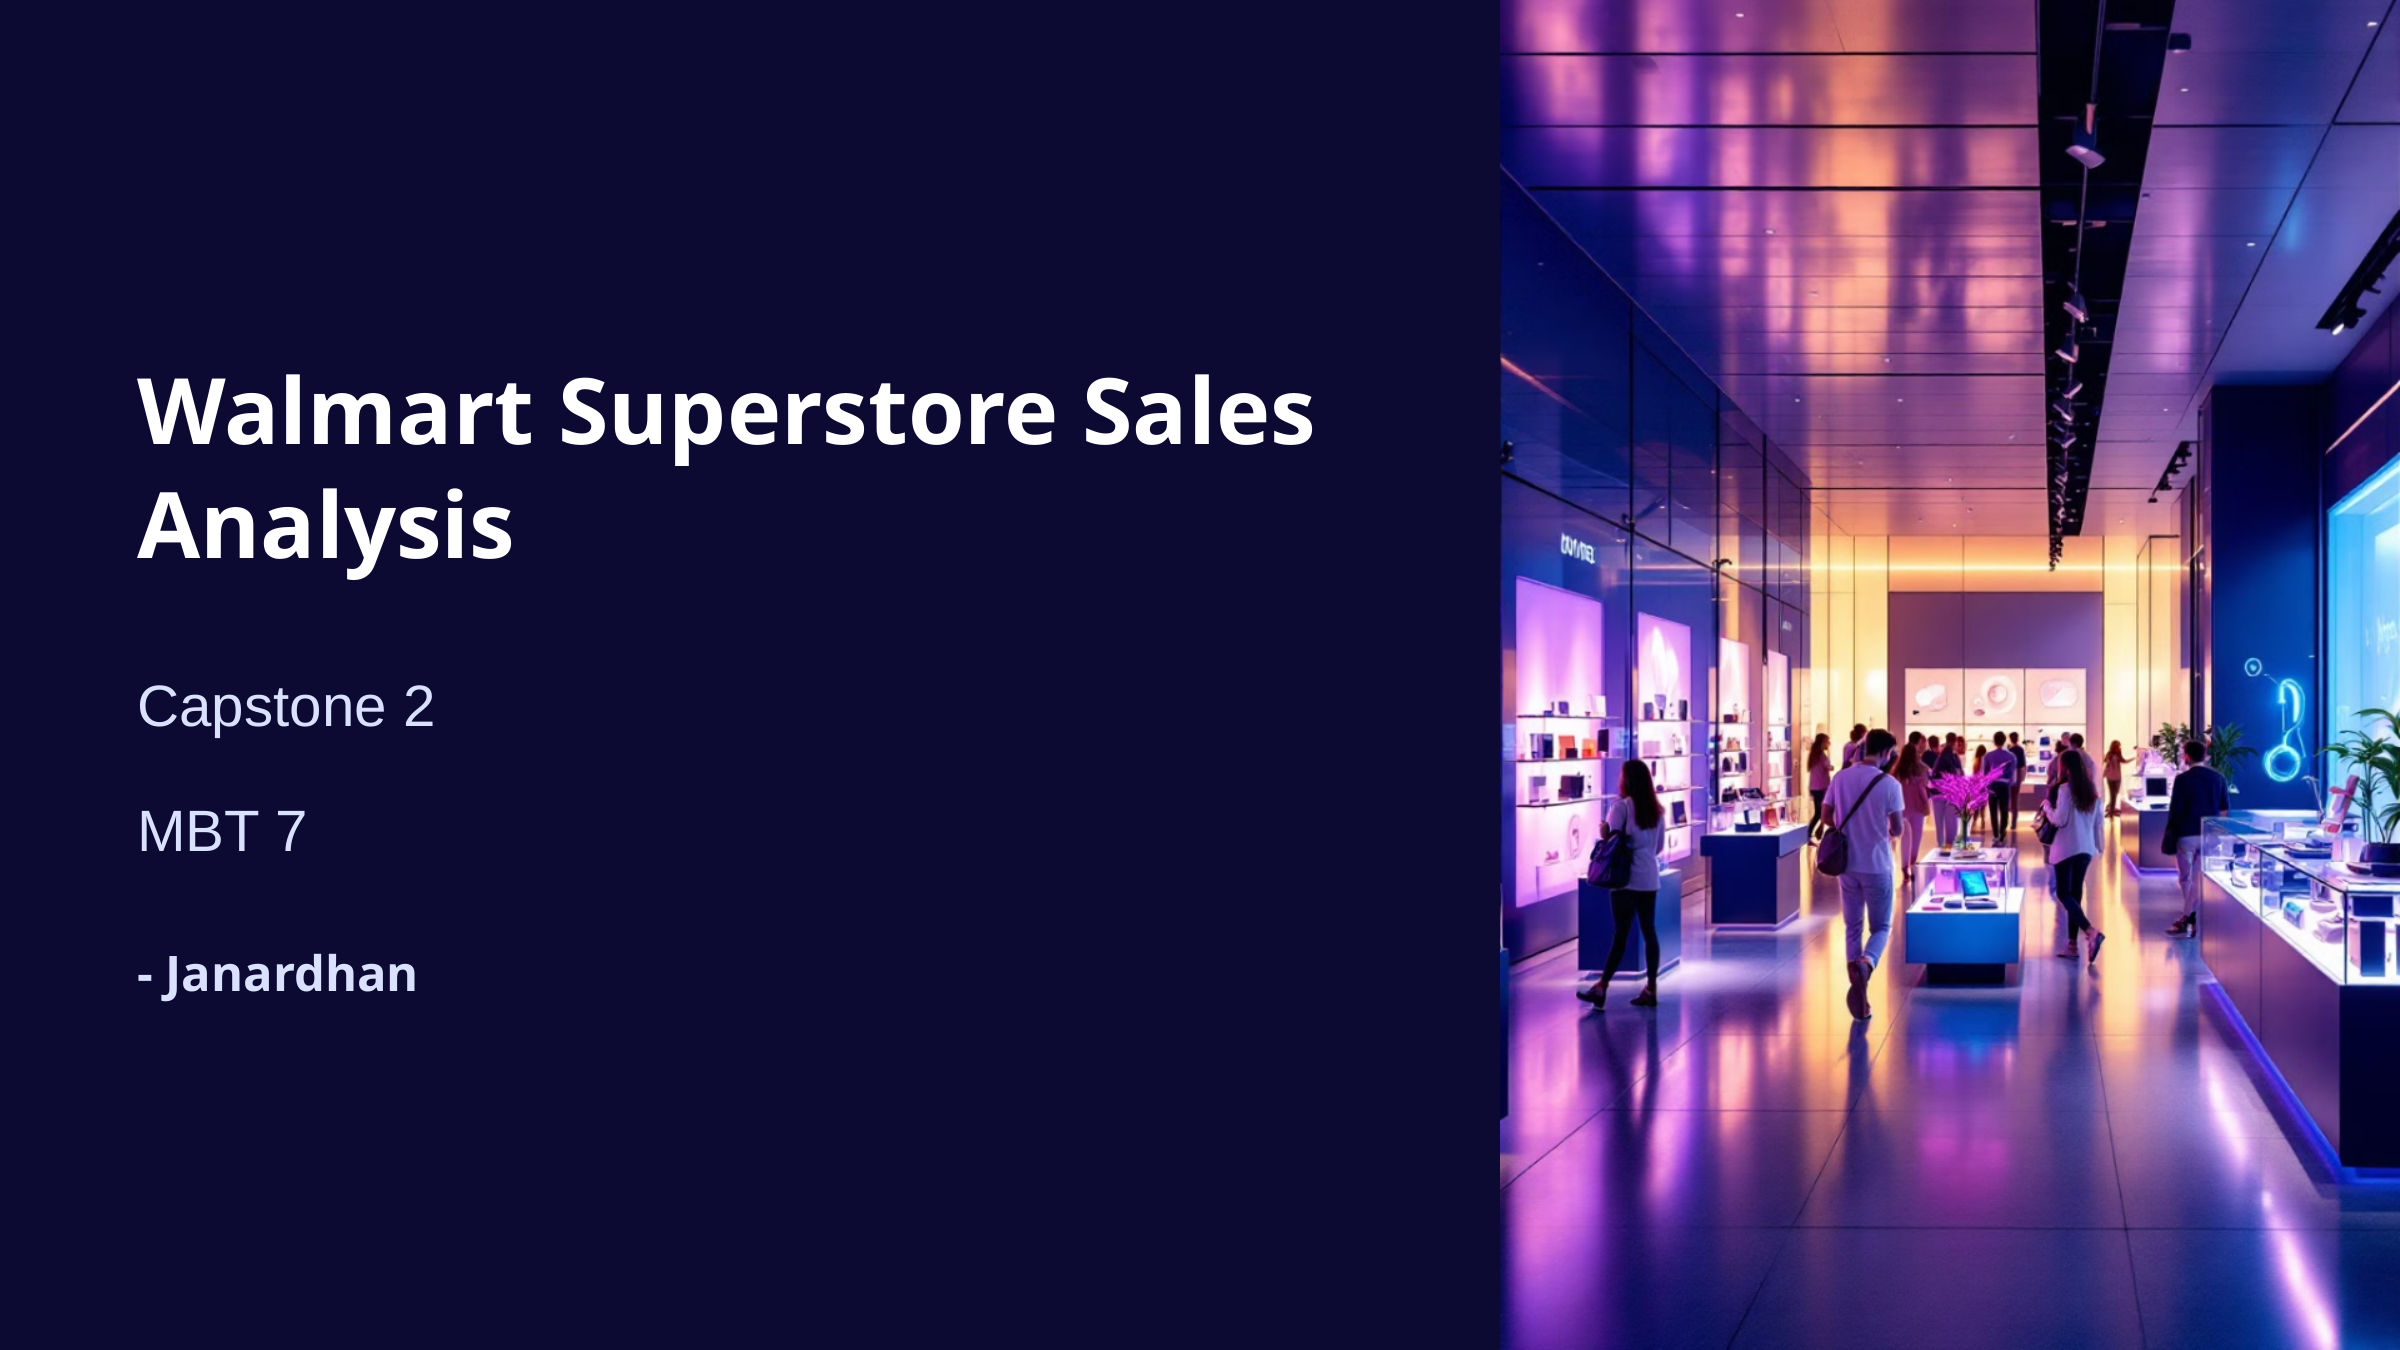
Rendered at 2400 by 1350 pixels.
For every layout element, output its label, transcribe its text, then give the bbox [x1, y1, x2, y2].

picture [1499, 0, 2400, 1350]
text_box Walmart Superstore Sales Analysis [137, 347, 1363, 579]
text_box Capstone 2 MBT 7 [137, 675, 1363, 927]
text_box - Janardhan [137, 933, 473, 1002]
